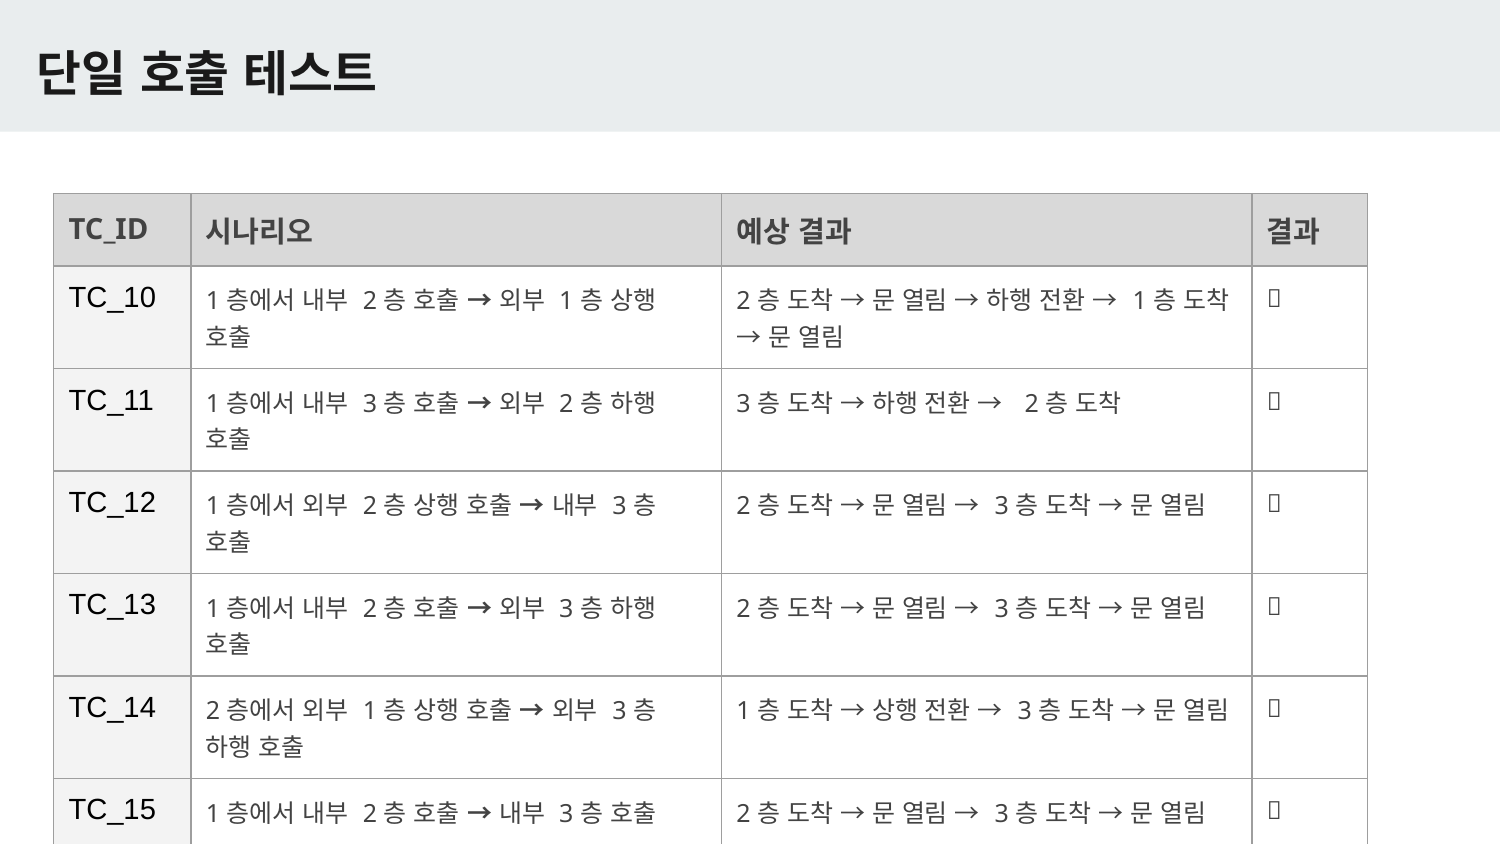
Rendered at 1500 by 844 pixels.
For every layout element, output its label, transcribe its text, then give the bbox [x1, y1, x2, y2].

table_cell 2층 도착 → 문 열림 → 3층 도착 → 문 열림 [722, 472, 1251, 573]
table_cell ✅ [1253, 574, 1367, 675]
table_cell ✅ [1253, 267, 1367, 368]
table_cell ✅ [1253, 677, 1367, 778]
title 단일 호출 테스트 [21, 27, 1284, 116]
table_cell 2층 도착 → 문 열림 → 하행 전환 → 1층 도착 → 문 열림 [722, 267, 1251, 368]
table_header TC_ID [54, 194, 190, 265]
table_cell 1층 도착 → 상행 전환 → 3층 도착 → 문 열림 [722, 677, 1251, 778]
table_cell ✅ [1253, 472, 1367, 573]
table_cell 2층 도착 → 문 열림 → 3층 도착 → 문 열림 [722, 574, 1251, 675]
table_cell 2층에서 외부 1층 상행 호출 → 외부 3층 하행 호출 [192, 677, 721, 778]
table_cell TC_10 [54, 267, 190, 368]
table_cell ✅ [1253, 369, 1367, 470]
table_cell ✅ [1253, 779, 1367, 844]
table_header 시나리오 [192, 194, 721, 265]
table_header 결과 [1253, 194, 1367, 265]
table_cell 1층에서 내부 2층 호출 → 외부 3층 하행 호출 [192, 574, 721, 675]
table_cell TC_11 [54, 369, 190, 470]
table_header 예상 결과 [722, 194, 1251, 265]
table_cell TC_15 [54, 779, 190, 844]
table_cell 1층에서 외부 2층 상행 호출 → 내부 3층 호출 [192, 472, 721, 573]
table_cell 1층에서 내부 3층 호출 → 외부 2층 하행 호출 [192, 369, 721, 470]
table_cell TC_13 [54, 574, 190, 675]
table_cell 3층 도착 → 하행 전환 → 2층 도착 [722, 369, 1251, 470]
table_cell 1층에서 내부 2층 호출 → 내부 3층 호출 [192, 779, 721, 844]
table_cell TC_12 [54, 472, 190, 573]
table_cell TC_14 [54, 677, 190, 778]
table_cell 1층에서 내부 2층 호출 → 외부 1층 상행 호출 [192, 267, 721, 368]
table_cell 2층 도착 → 문 열림 → 3층 도착 → 문 열림 [722, 779, 1251, 844]
